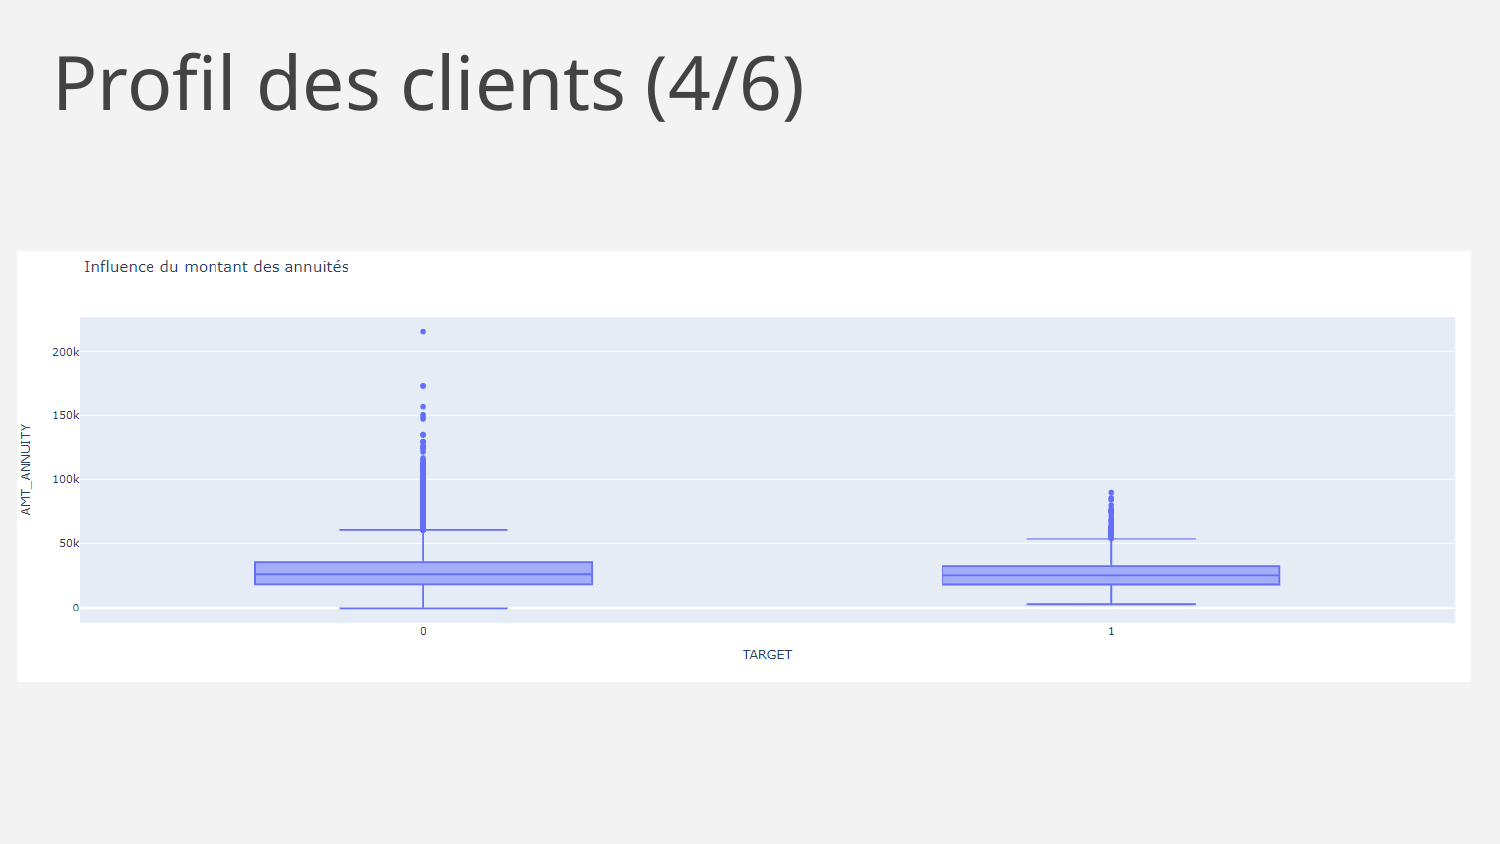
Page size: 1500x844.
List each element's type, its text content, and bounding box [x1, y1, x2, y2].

text_box Profil des clients (4/6) [37, 20, 1376, 176]
picture [17, 251, 1471, 683]
